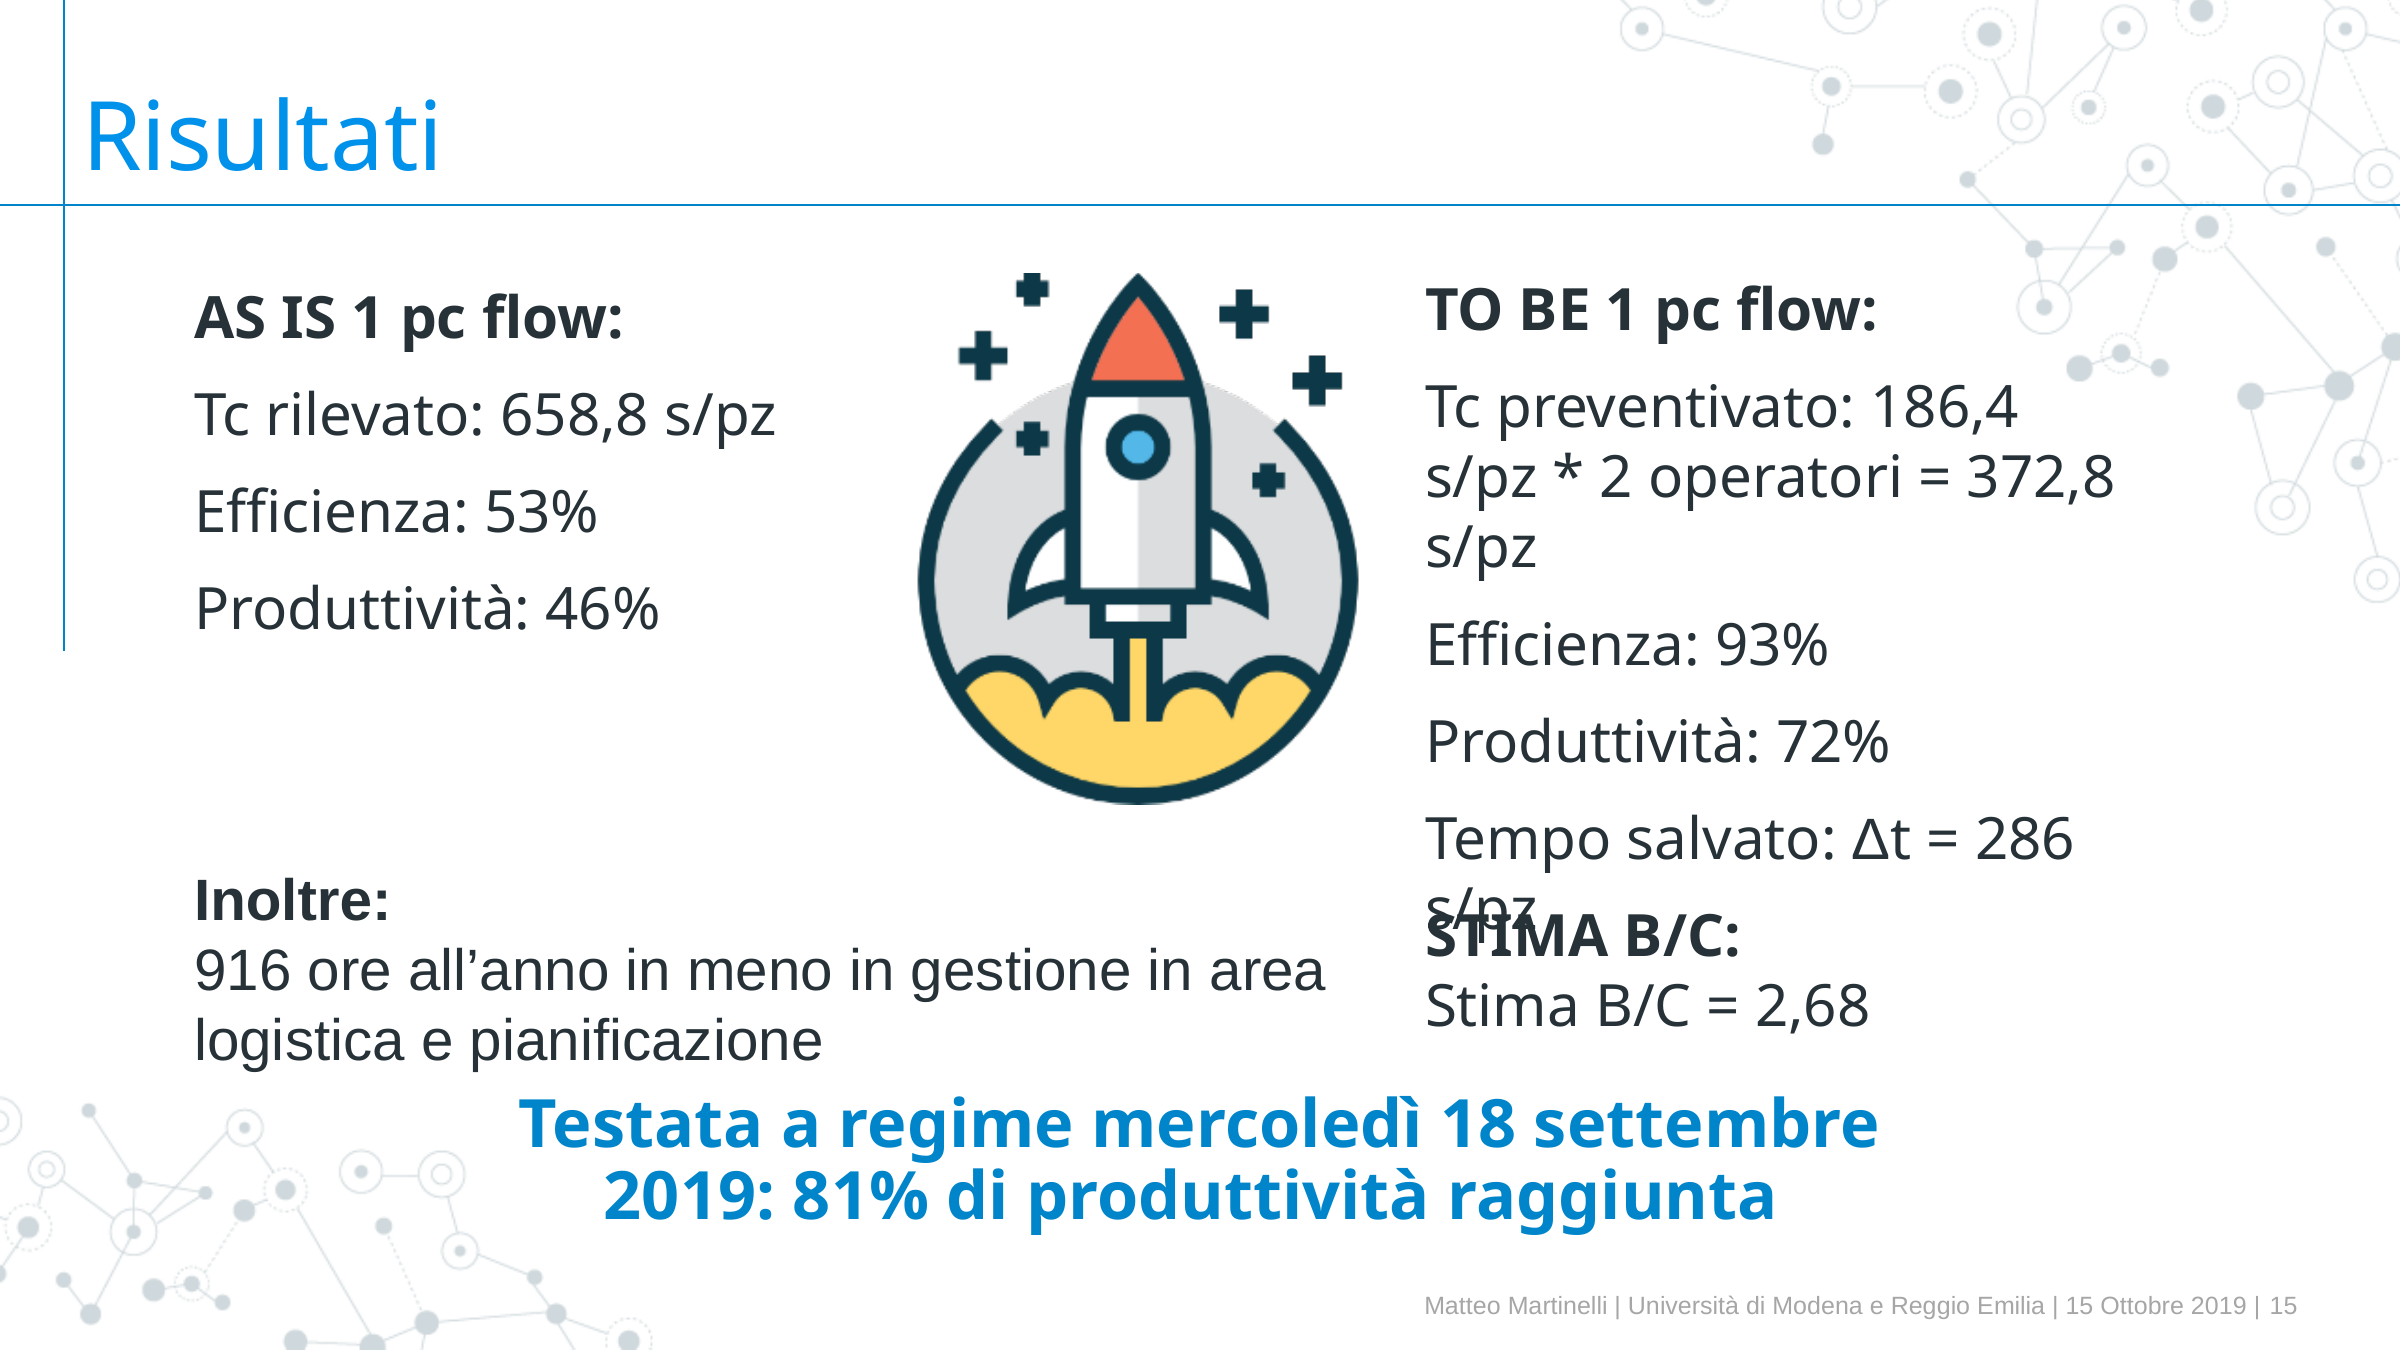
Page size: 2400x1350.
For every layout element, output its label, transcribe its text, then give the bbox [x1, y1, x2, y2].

title Risultati [67, 35, 2055, 205]
text_box STIMA B/C: Stima B/C = 2,68 [1410, 890, 1926, 1046]
picture [0, 0, 62, 203]
text_box Testata a regime mercoledì 18 settembre 2019: 81% di produttività raggiunta [488, 1073, 1912, 1252]
text_box Inoltre: 916 ore all’anno in meno in gestione in area logistica e pianificazione [179, 854, 1380, 1080]
text_box TO BE 1 pc flow: Tc preventivato: 186,4 s/pz * 2 operatori = 372,8 s/pz Efficienza: 93% Produttività: 72% Tempo salvato: Δt = 286 s/pz [1410, 265, 2150, 764]
list AS IS 1 pc flow: Tc rilevato: 658,8 s/pz Efficienza: 53% Produttività: 46% [179, 265, 889, 746]
picture [66, 0, 2400, 203]
picture [0, 207, 2400, 1350]
